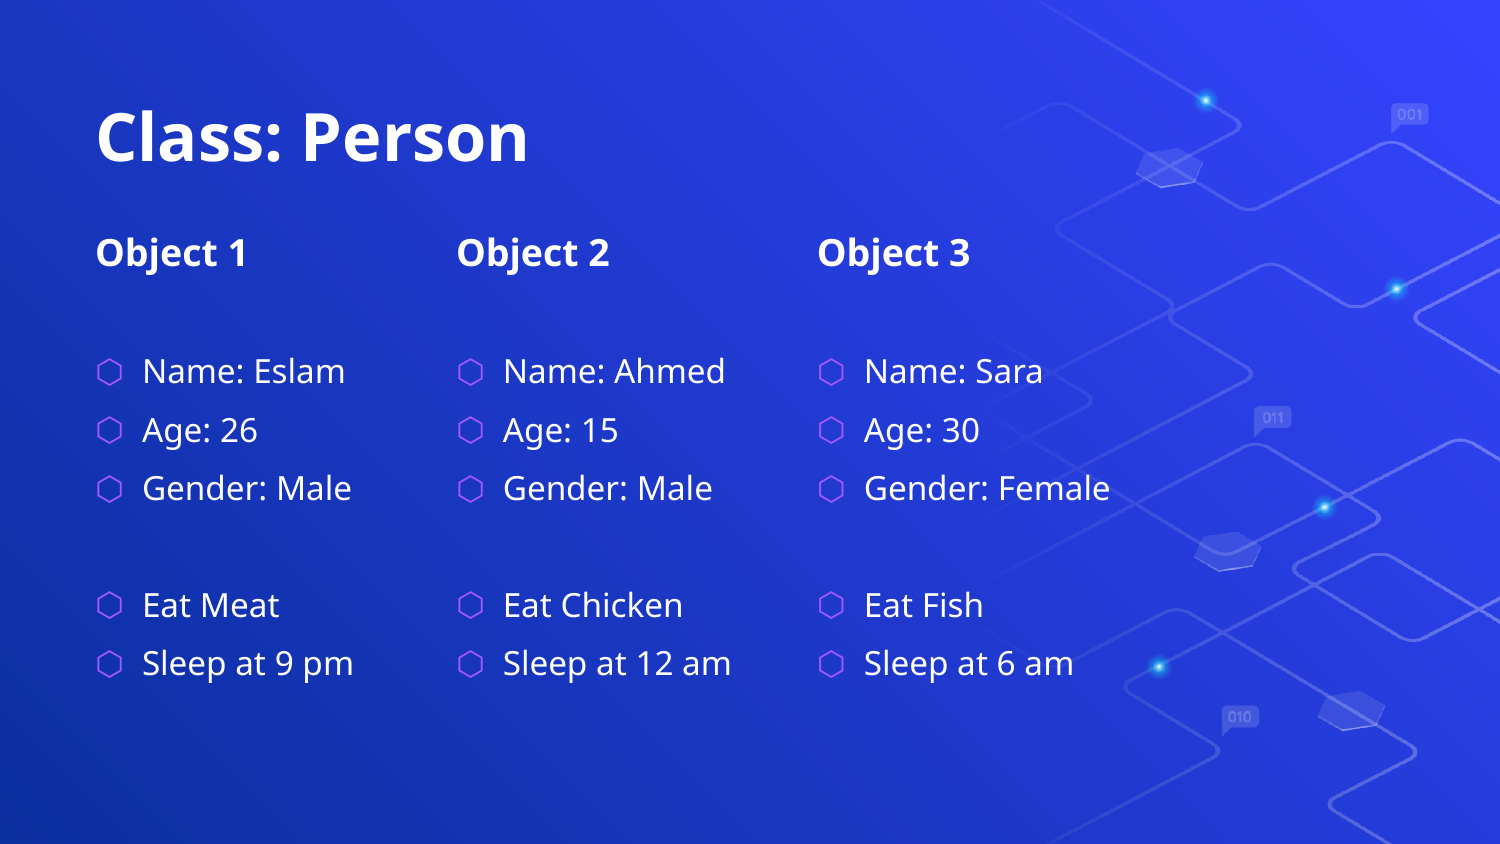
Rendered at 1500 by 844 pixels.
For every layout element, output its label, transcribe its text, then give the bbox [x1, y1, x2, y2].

list Object 1 Name: Eslam Age: 26 Gender: Male Eat Meat Sleep at 9 pm [95, 221, 425, 748]
list Object 3 Name: Sara Age: 30 Gender: Female Eat Fish Sleep at 6 am [816, 221, 1146, 748]
list Object 2 Name: Ahmed Age: 15 Gender: Male Eat Chicken Sleep at 12 am [456, 221, 786, 748]
picture [0, 0, 1500, 844]
title Class: Person [95, 33, 1146, 175]
